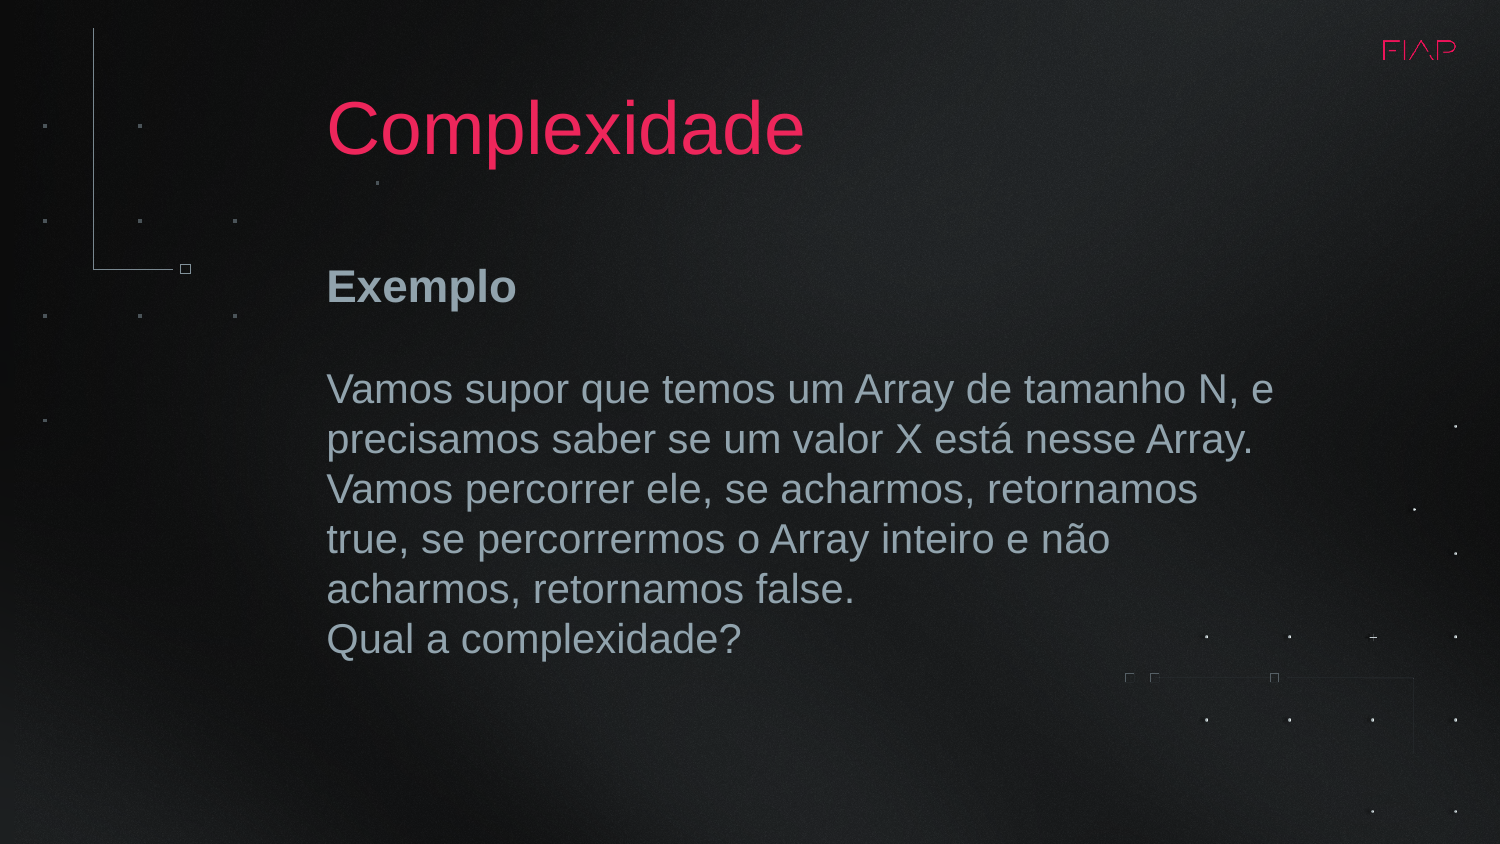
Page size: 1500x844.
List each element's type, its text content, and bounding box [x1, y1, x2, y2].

picture [0, 0, 1500, 844]
text_box Exemplo Vamos supor que temos um Array de tamanho N, e precisamos saber se um valor X está nesse Array. Vamos percorrer ele, se acharmos, retornamos true, se percorrermos o Array inteiro e não acharmos, retornamos false. Qual a complexidade? [311, 249, 1292, 670]
text_box Complexidade [383, 72, 1126, 177]
